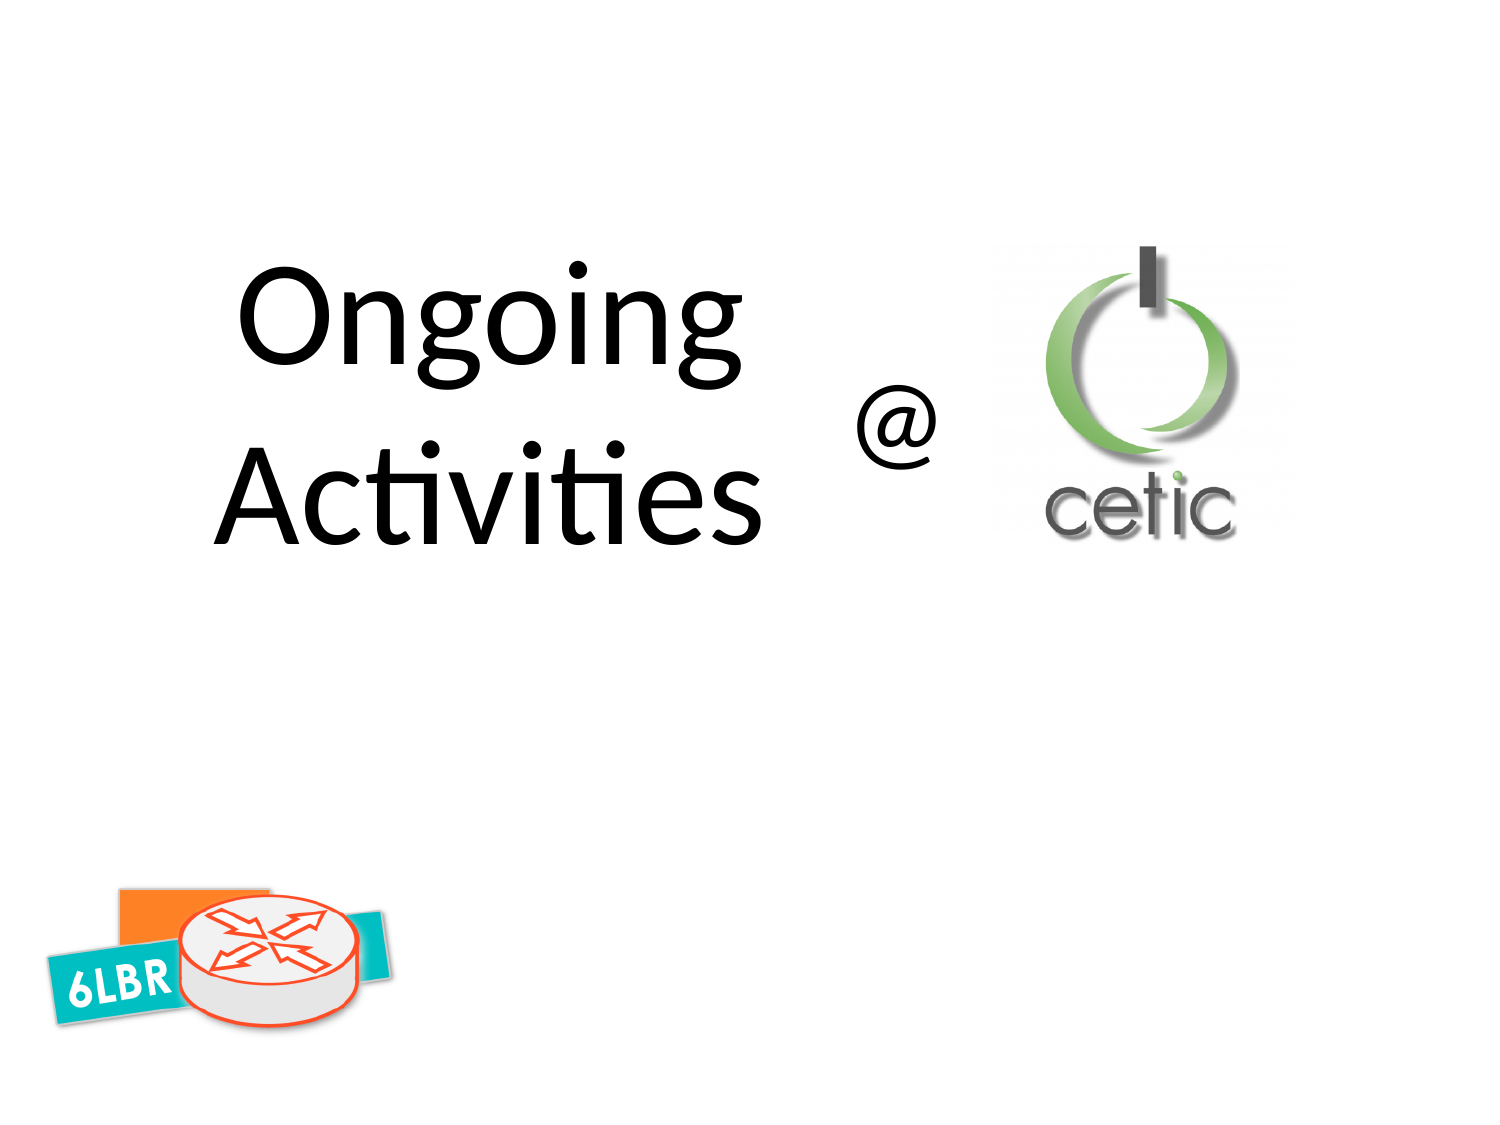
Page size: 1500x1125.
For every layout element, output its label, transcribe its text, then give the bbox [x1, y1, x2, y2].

picture [991, 242, 1294, 545]
text_box @ [832, 337, 963, 488]
text_box Ongoing Activities [199, 207, 782, 583]
picture [40, 881, 400, 1040]
